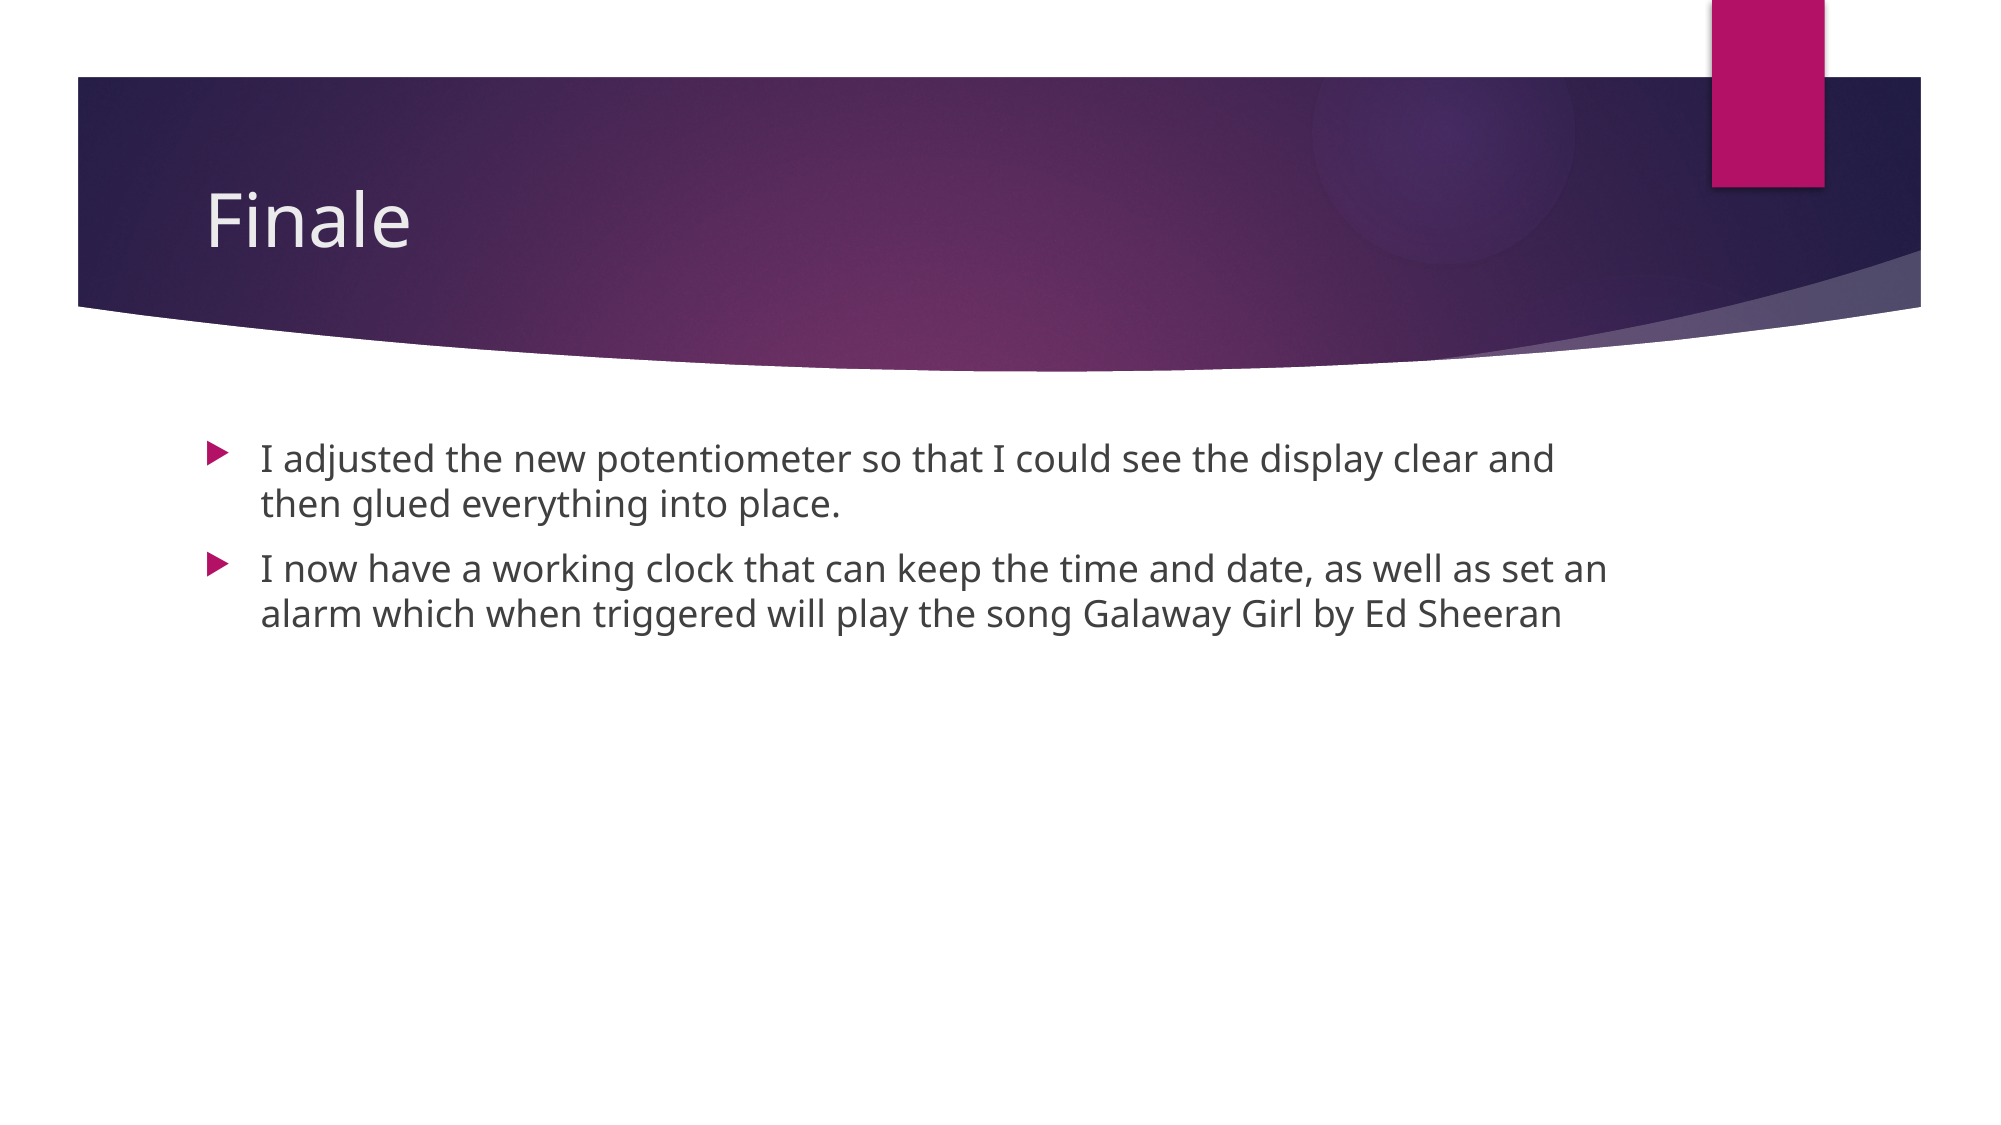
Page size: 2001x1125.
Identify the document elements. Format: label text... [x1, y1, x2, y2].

title Finale [189, 159, 1627, 276]
list I adjusted the new potentiometer so that I could see the display clear and then glued everything into place. I now have a working clock that can keep the time and date, as well as set an alarm which when triggered will play the song Galaway Girl by Ed Sheeran [189, 427, 1638, 988]
